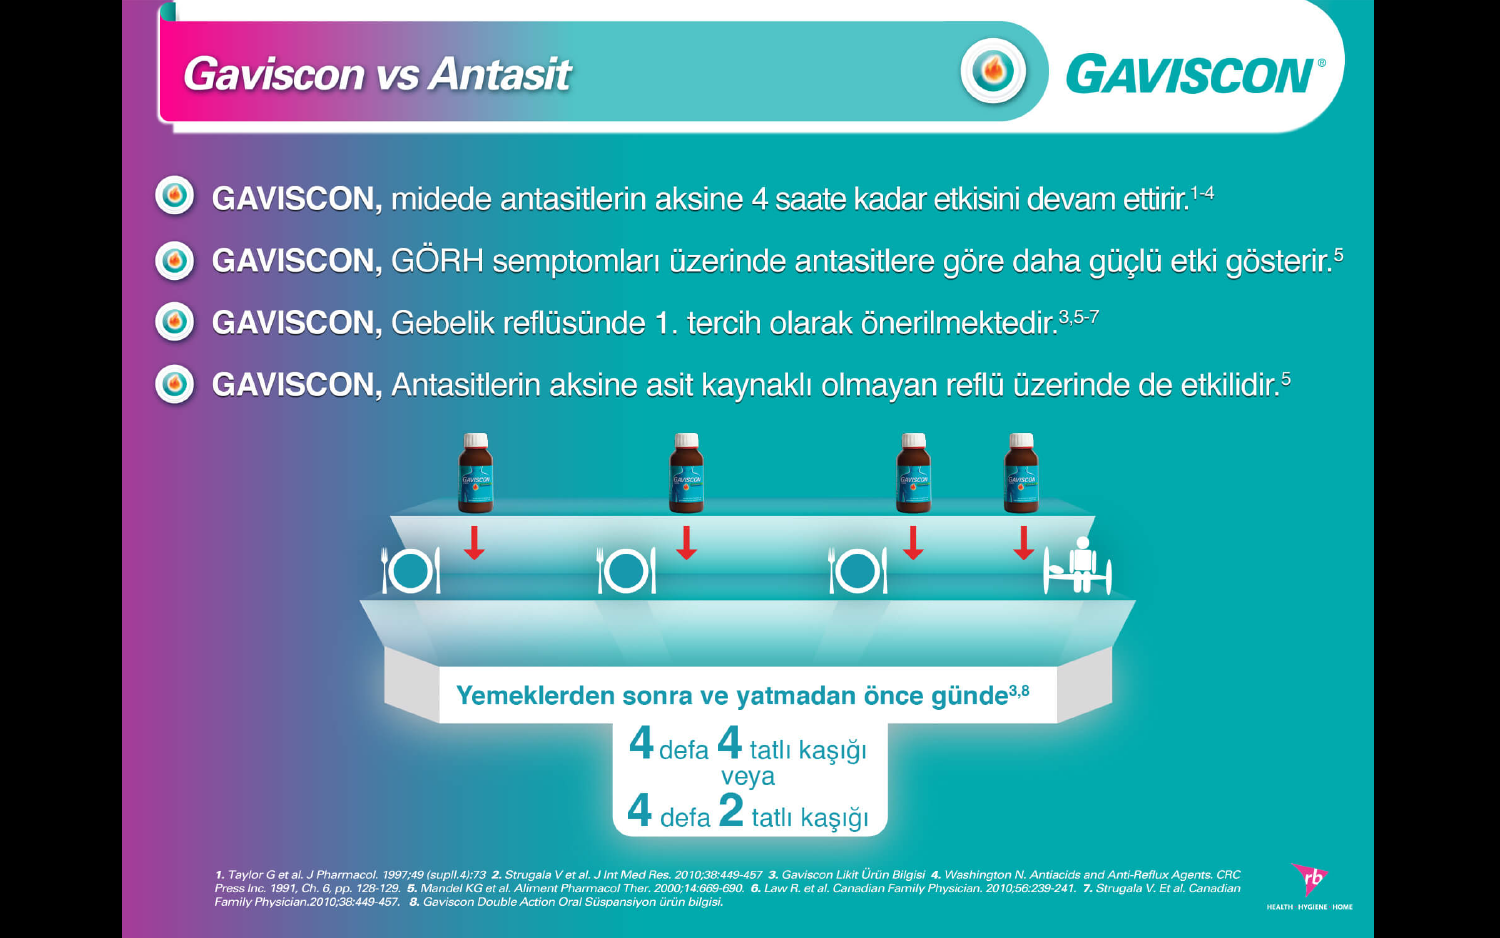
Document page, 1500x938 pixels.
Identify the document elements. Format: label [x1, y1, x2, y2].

picture [122, 0, 1374, 938]
